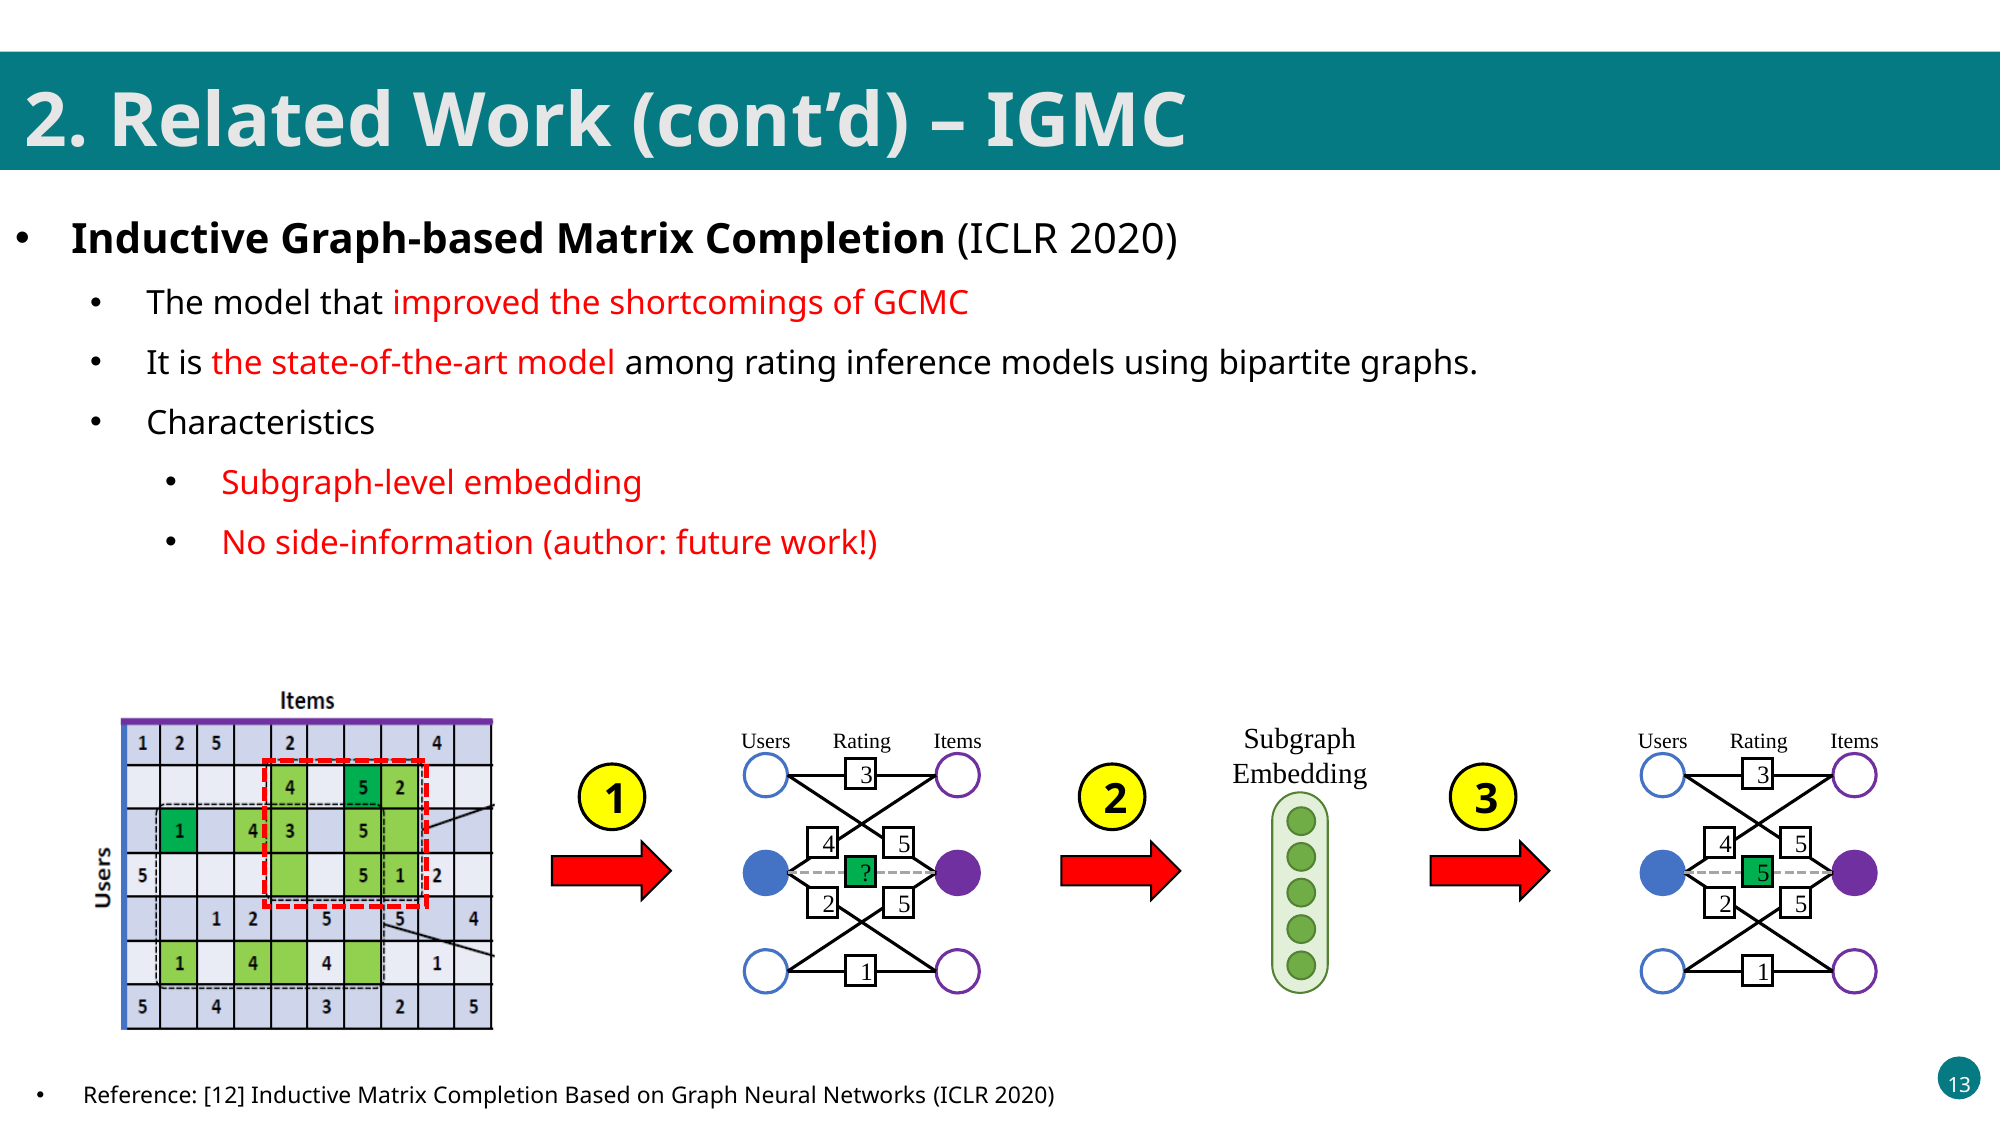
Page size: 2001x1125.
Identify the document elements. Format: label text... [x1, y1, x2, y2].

text_box [1060, 839, 1170, 903]
text_box [550, 839, 673, 903]
text_box 2 [1078, 762, 1146, 831]
text_box [1430, 839, 1551, 903]
text_box Inductive Graph-based Matrix Completion (ICLR 2020) The model that improved the shortcomings of GCMC It is the state-of-the-art model among rating inference models using bipartite graphs. Characteristics Subgraph-level embedding No side-information (author: future work!) [0, 179, 2000, 1125]
text_box 3 [1449, 762, 1517, 831]
text_box [0, 51, 2000, 171]
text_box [1586, 719, 1931, 993]
picture [84, 684, 495, 1038]
text_box 2. Related Work (cont’d) – IGMC [10, 19, 2000, 169]
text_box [1170, 712, 1430, 993]
text_box 1 [578, 762, 646, 831]
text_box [689, 719, 1034, 993]
text_box Reference: [12] Inductive Matrix Completion Based on Graph Neural Networks (ICLR 2020) [21, 1073, 1387, 1116]
